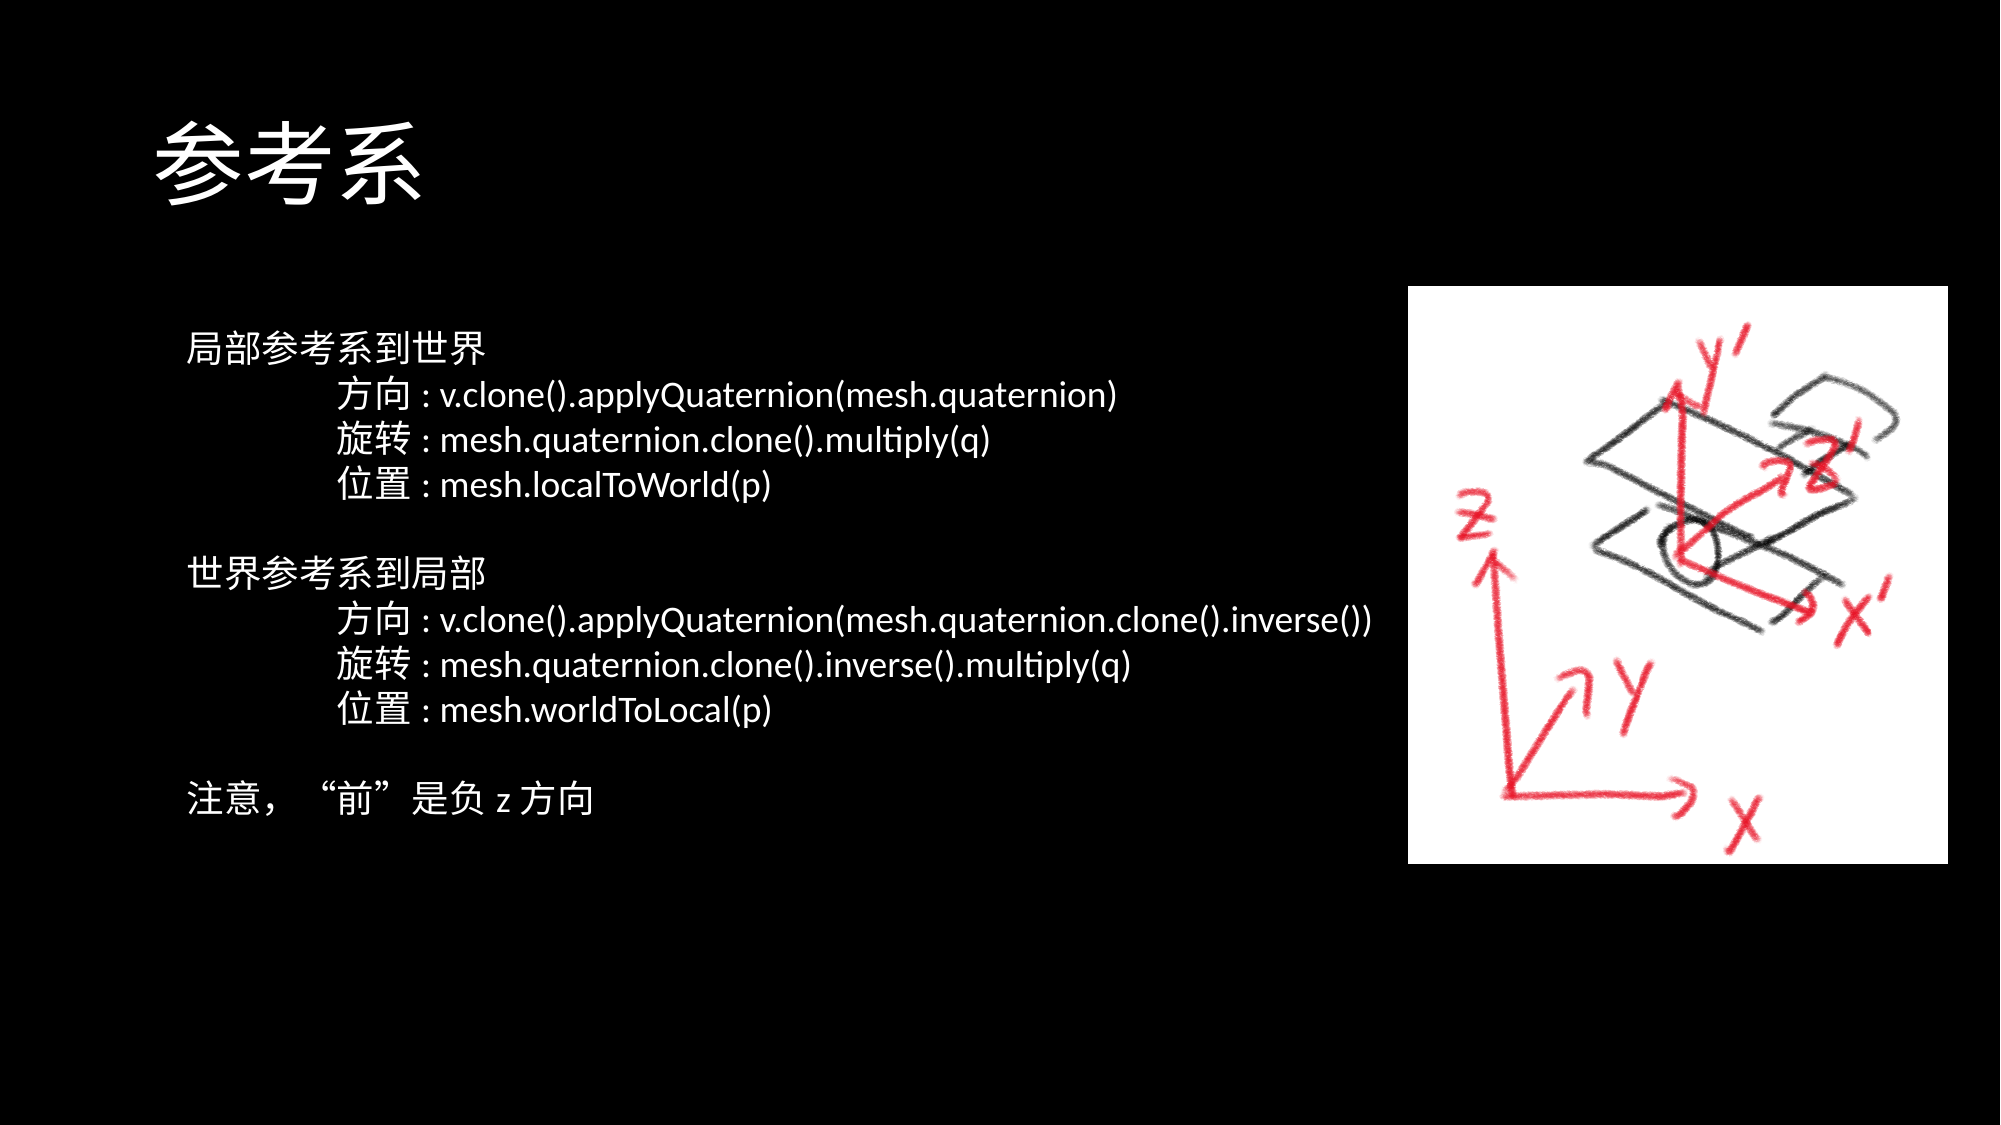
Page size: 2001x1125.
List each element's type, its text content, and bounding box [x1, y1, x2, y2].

text_box 局部参考系到世界 方向: v.clone().applyQuaternion(mesh.quaternion) 旋转: mesh.quaternion.clone().multiply(q) 位置: mesh.localToWorld(p) 世界参考系到局部 方向: v.clone().applyQuaternion(mesh.quaternion.clone().inverse()) 旋转: mesh.quaternion.clone().inverse().multiply(q) 位置: mesh.worldToLocal(p) 注意，“前”是负z方向 [172, 317, 1423, 873]
title 参考系 [137, 59, 1863, 278]
picture [1408, 286, 1948, 864]
